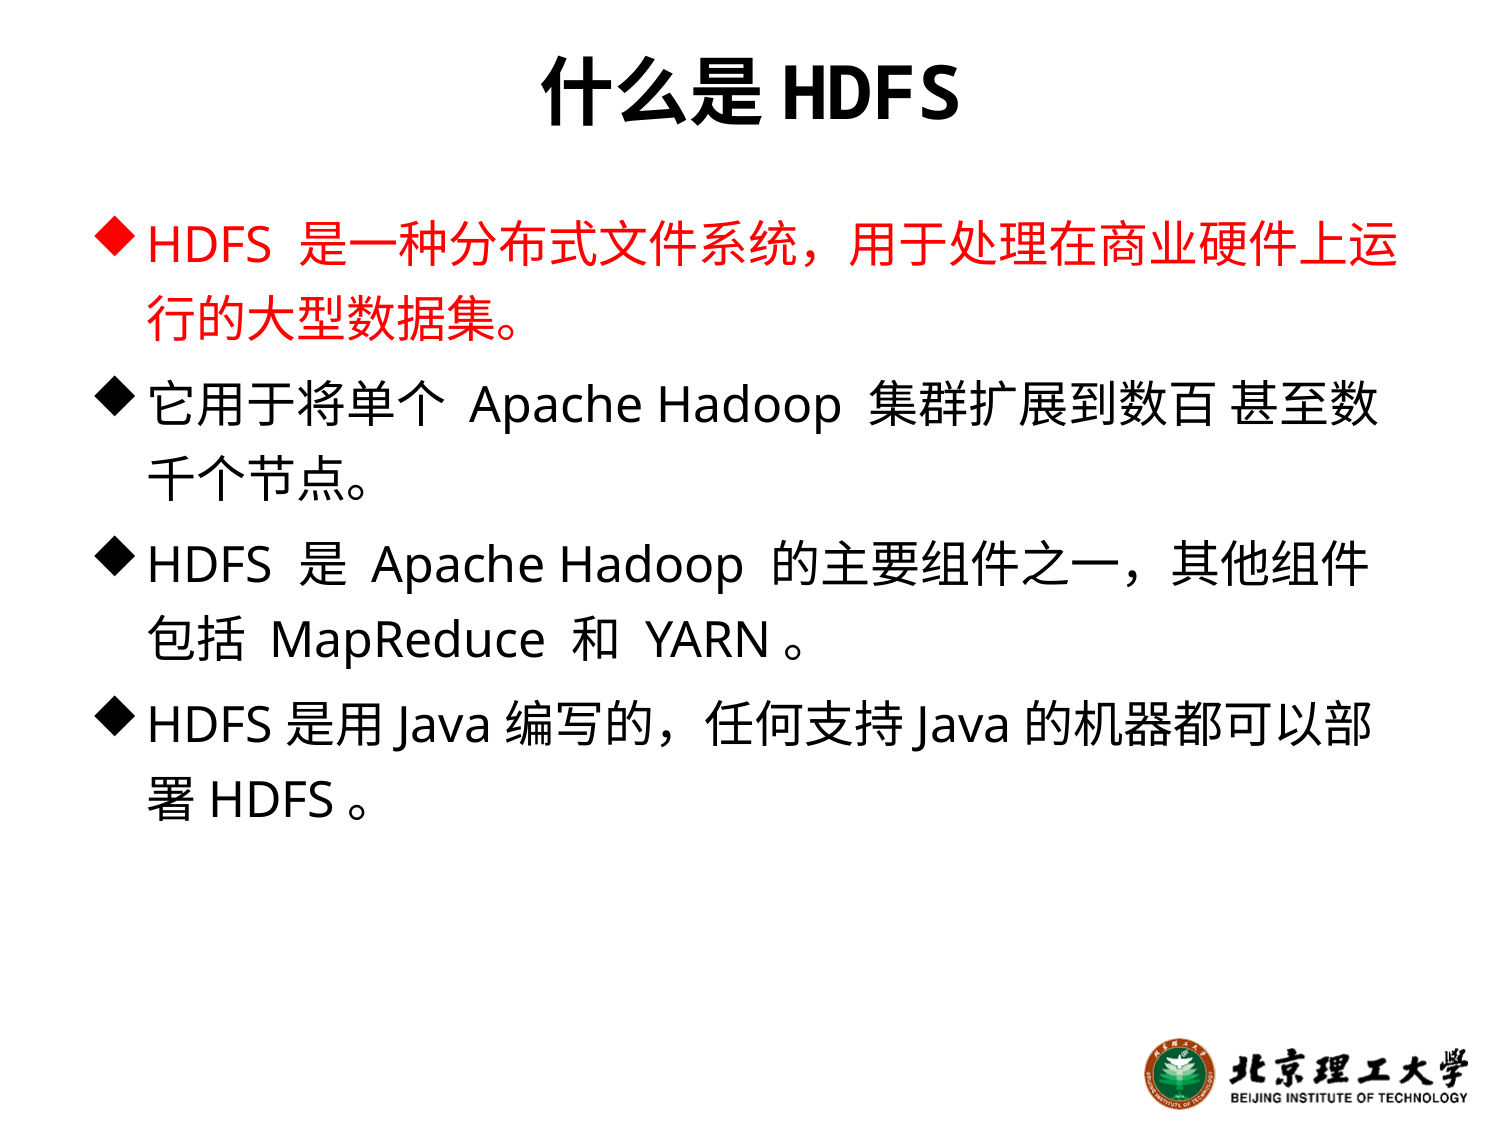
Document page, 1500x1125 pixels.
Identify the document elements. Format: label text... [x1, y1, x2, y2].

picture [1144, 1038, 1468, 1110]
title 什么是HDFS [76, 17, 1425, 163]
list HDFS 是一种分布式文件系统，用于处理在商业硬件上运行的大型数据集。 它用于将单个 Apache Hadoop 集群扩展到数百 甚至数千个节点。 HDFS 是 Apache Hadoop 的主要组件之一，其他组件包括 MapReduce 和 YARN。 HDFS是用Java编写的，任何支持Java的机器都可以部署HDFS。 [75, 190, 1425, 1005]
